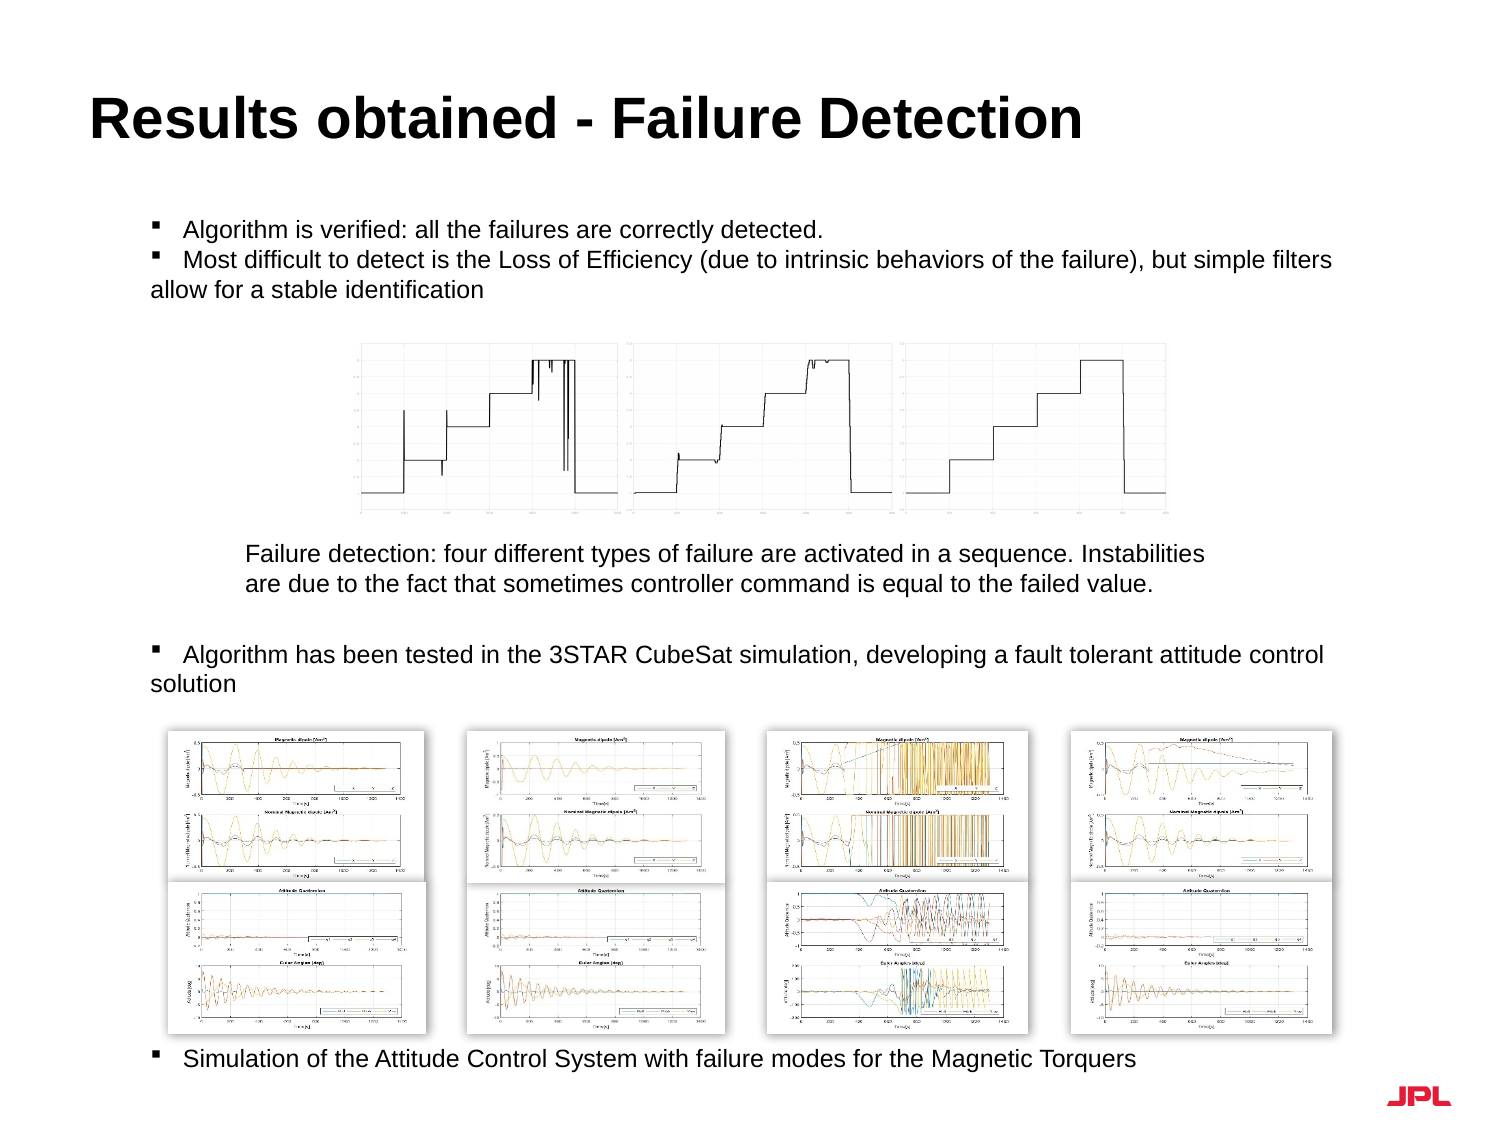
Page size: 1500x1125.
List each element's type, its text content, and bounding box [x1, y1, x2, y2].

text_box Algorithm has been tested in the 3STAR CubeSat simulation, developing a fault tolerant attitude control solution [135, 630, 1388, 706]
text_box Algorithm is verified: all the failures are correctly detected. Most difficult to detect is the Loss of Efficiency (due to intrinsic behaviors of the failure), but simple filters allow for a stable identification [135, 205, 1388, 311]
text_box Results obtained - Failure Detection [74, 73, 1425, 261]
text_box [229, 340, 1247, 607]
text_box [168, 731, 1332, 1034]
text_box Simulation of the Attitude Control System with failure modes for the Magnetic Torquers [135, 1035, 1388, 1081]
